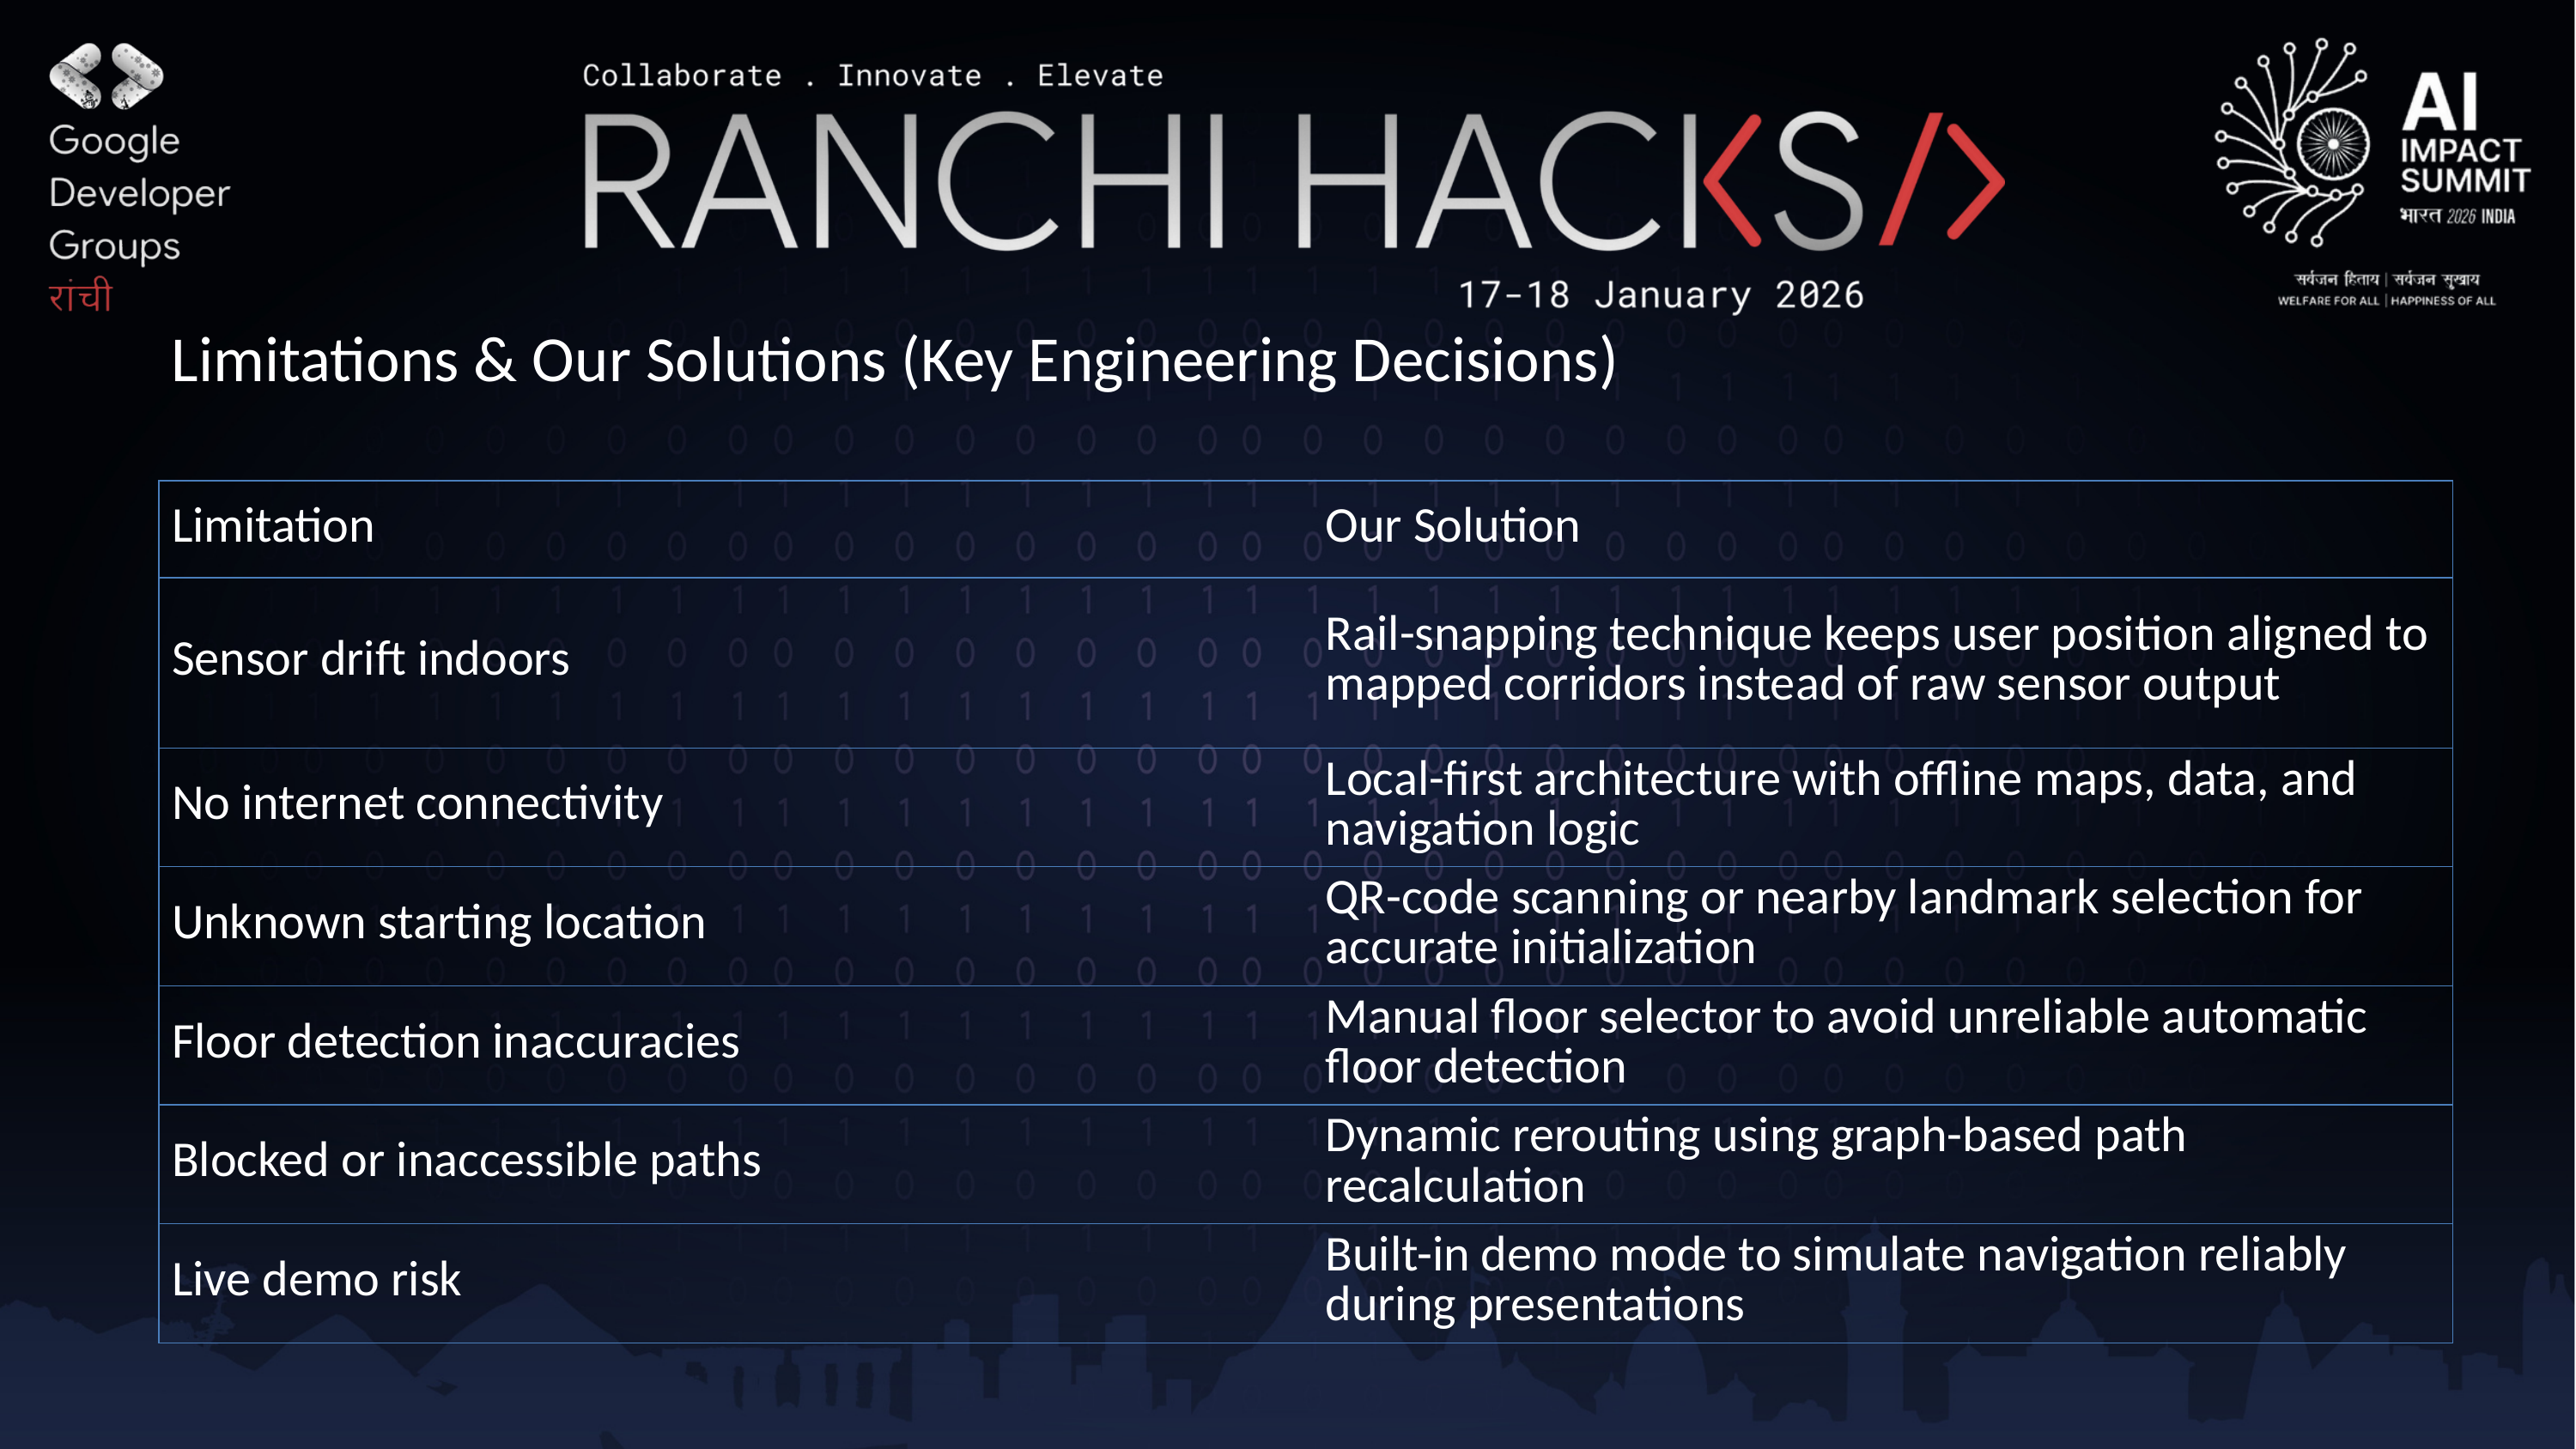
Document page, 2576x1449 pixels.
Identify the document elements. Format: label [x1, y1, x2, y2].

text_box [570, 55, 2006, 316]
text_box [0, 0, 2575, 1449]
